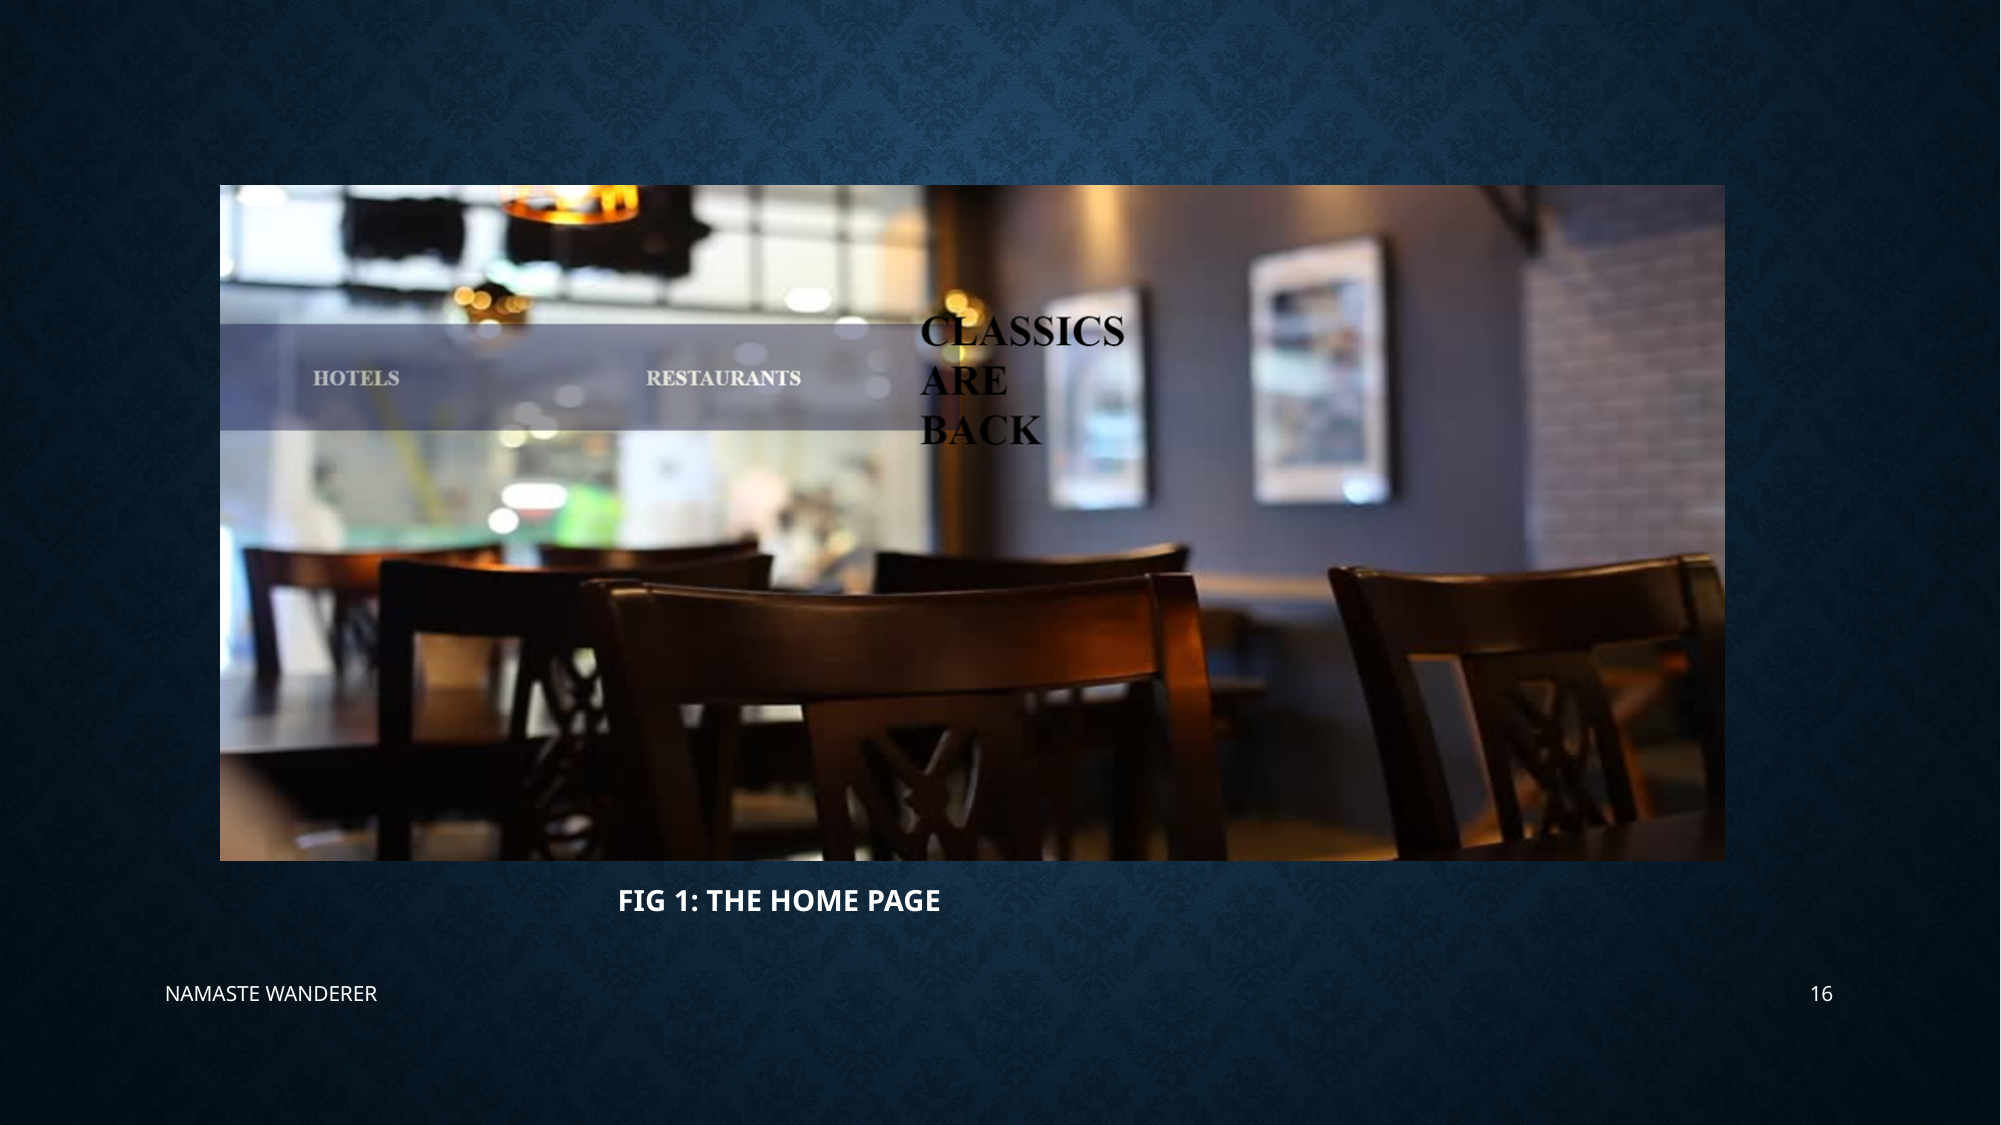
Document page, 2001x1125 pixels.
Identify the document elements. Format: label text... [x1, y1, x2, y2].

slide_number 16 [1724, 965, 1849, 1025]
footer NAMASTE WANDERER [149, 965, 1245, 1025]
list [219, 184, 1726, 861]
title FIG 1: The home page [145, 0, 1844, 954]
